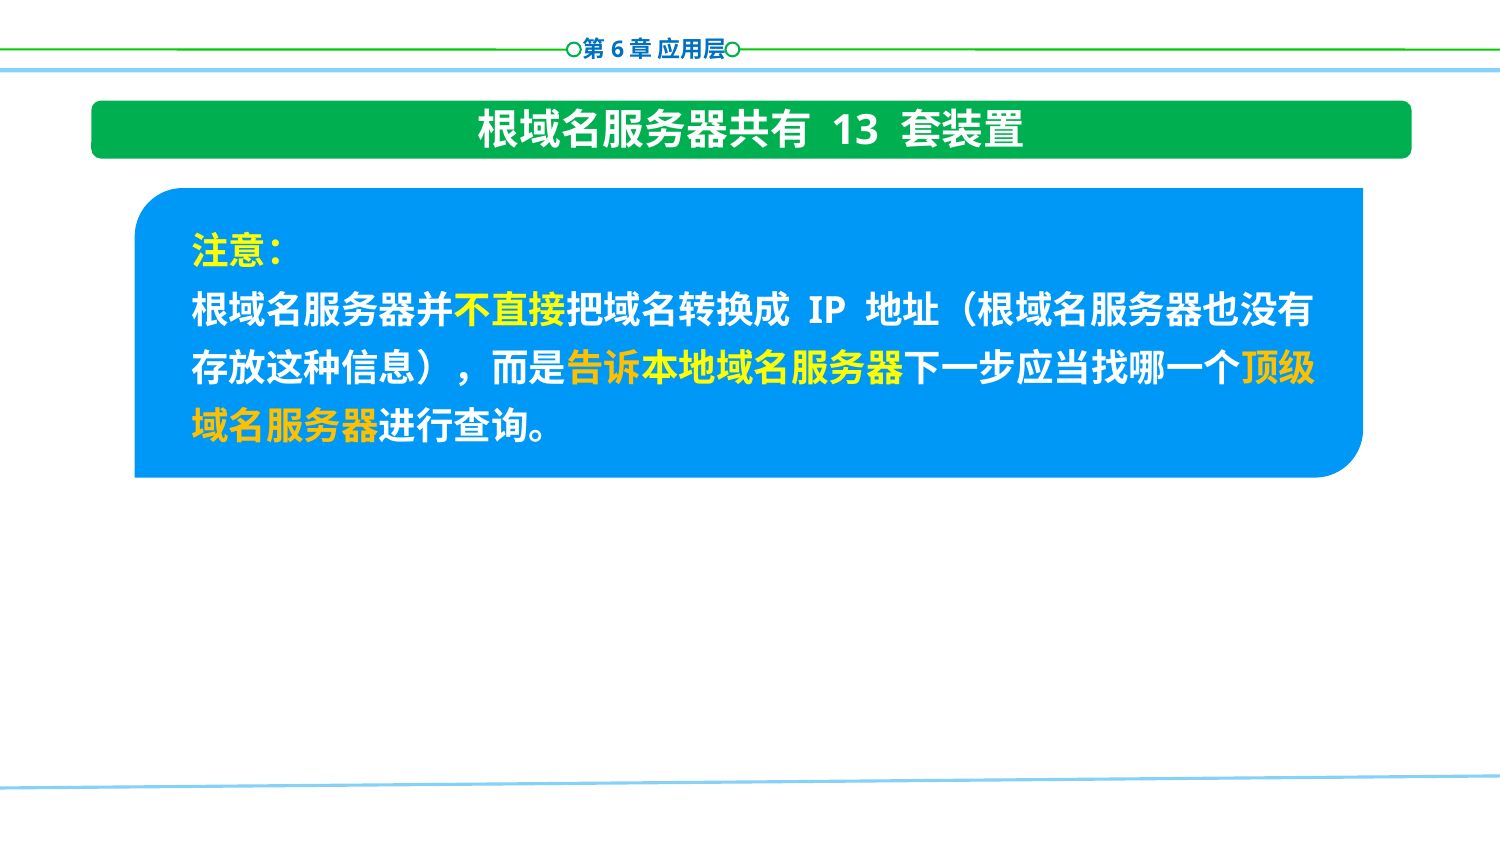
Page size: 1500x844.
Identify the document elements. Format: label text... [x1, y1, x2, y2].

text_box [132, 185, 1366, 480]
text_box [1040, 100, 1412, 159]
text_box 注意： 根域名服务器并不直接把域名转换成 IP 地址（根域名服务器也没有存放这种信息），而是告诉本地域名服务器下一步应当找哪一个顶级域名服务器进行查询。 [176, 206, 1334, 455]
text_box 根域名服务器共有 13 套装置 [462, 95, 1040, 160]
text_box [91, 100, 462, 159]
